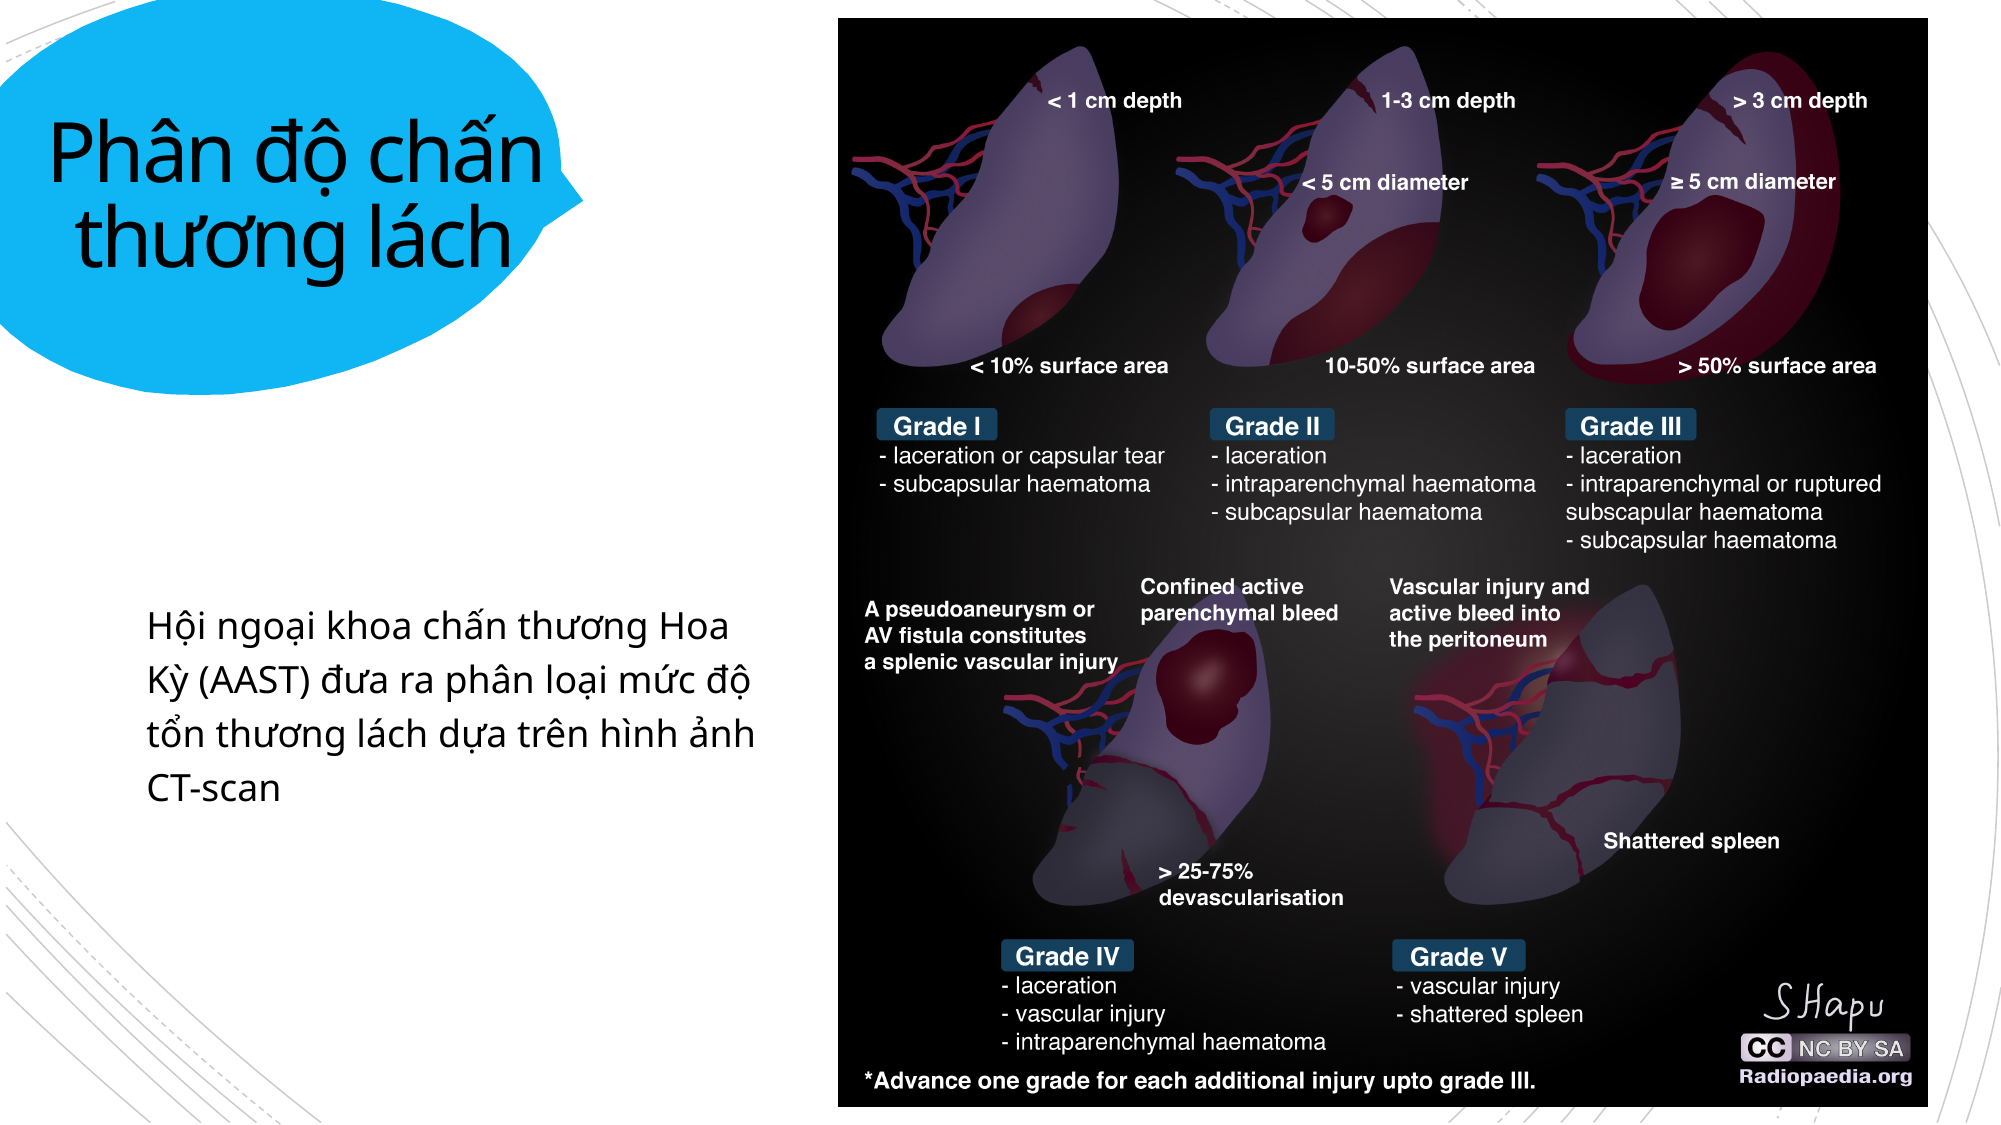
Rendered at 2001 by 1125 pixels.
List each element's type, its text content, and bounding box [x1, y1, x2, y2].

list Hội ngoại khoa chấn thương Hoa Kỳ (AAST) đưa ra phân loại mức độ tổn thương lách dựa trên hình ảnh CT-scan [131, 585, 795, 989]
picture [838, 18, 1928, 1107]
title Phân độ chấn thương lách [5, 0, 586, 402]
